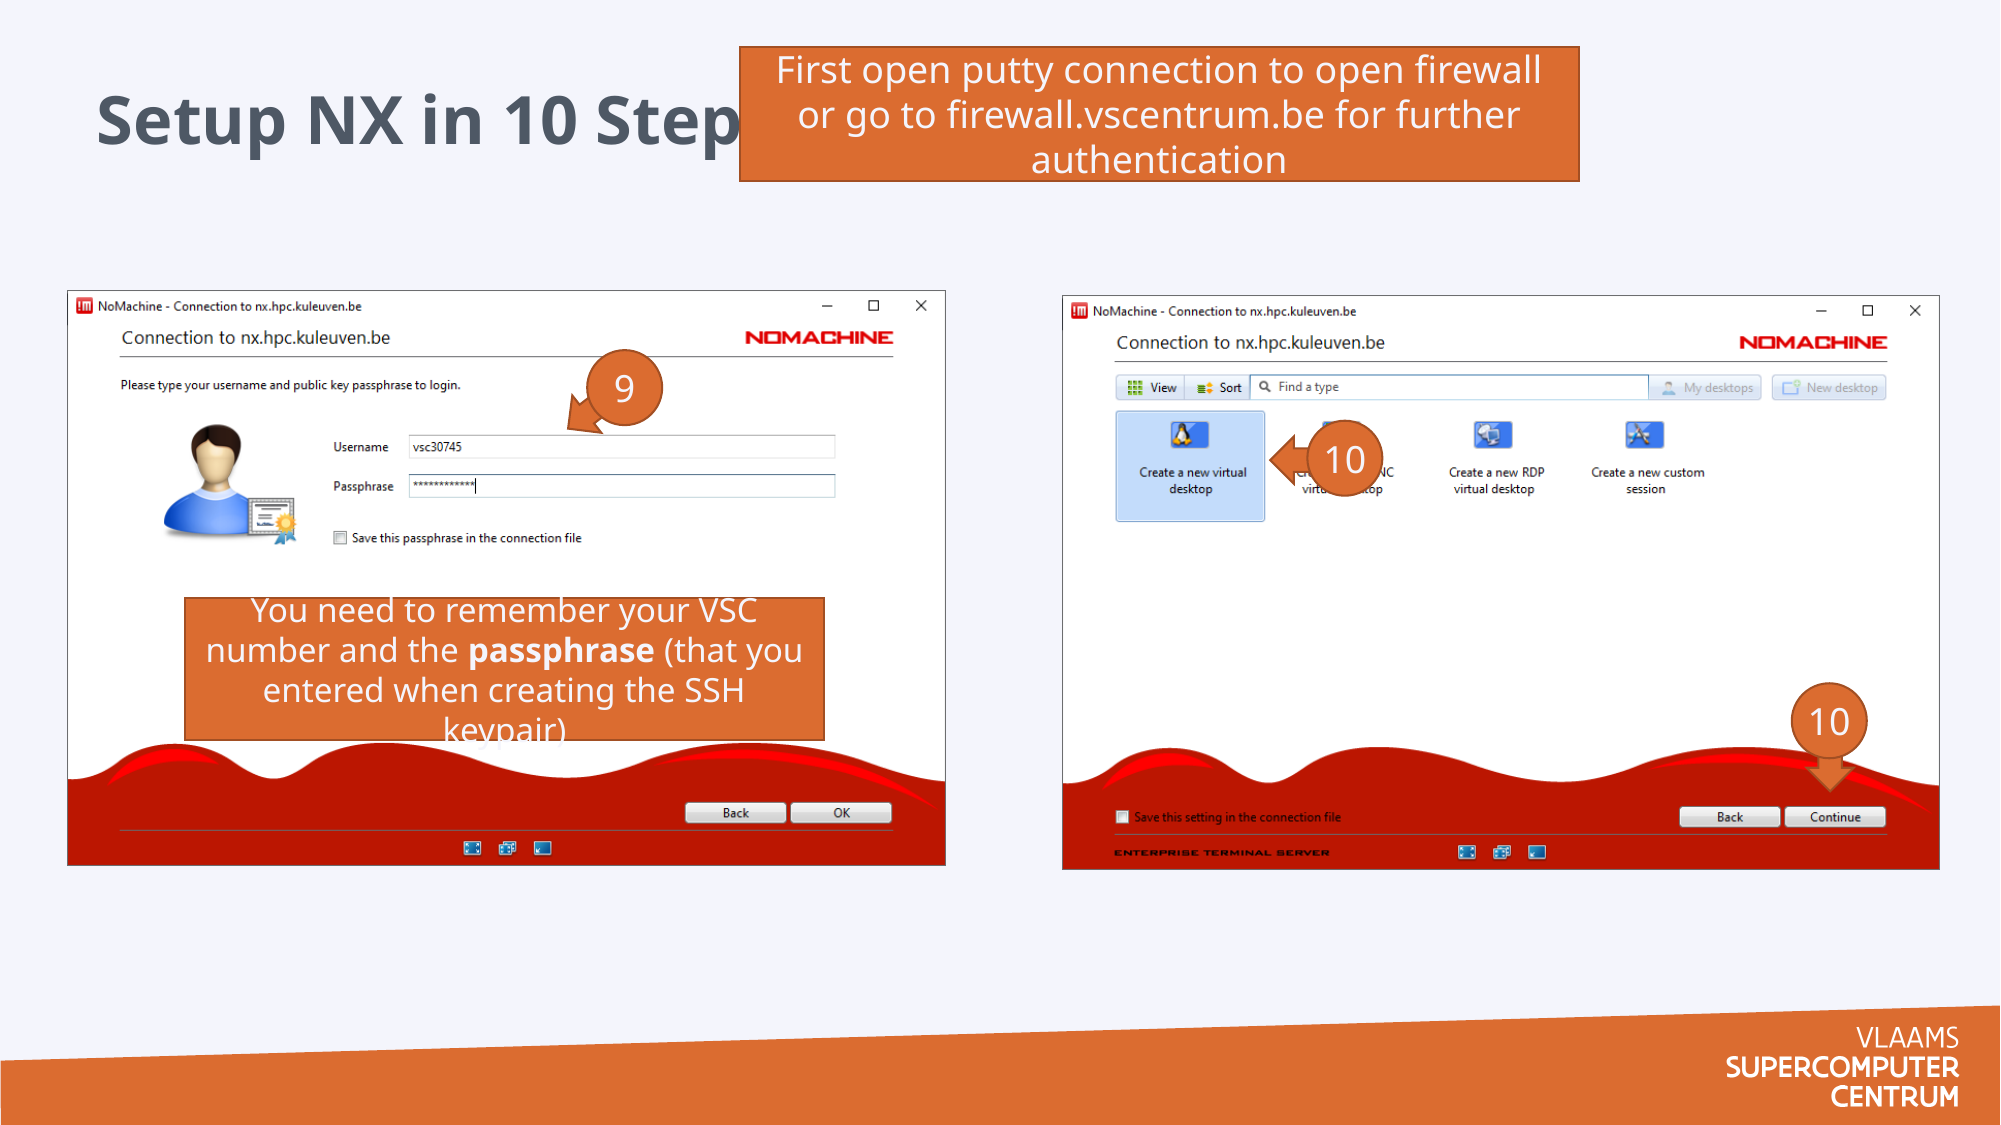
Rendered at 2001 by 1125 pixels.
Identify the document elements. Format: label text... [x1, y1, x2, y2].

picture [1062, 295, 1940, 870]
picture [67, 290, 946, 866]
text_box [562, 350, 663, 437]
picture [1725, 1021, 1960, 1117]
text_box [1270, 420, 1383, 496]
text_box First open putty connection to open firewall or go to firewall.vscentrum.be for further authentication [739, 46, 1580, 182]
text_box Setup NX in 10 Steps [82, 70, 739, 165]
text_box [1791, 683, 1867, 792]
